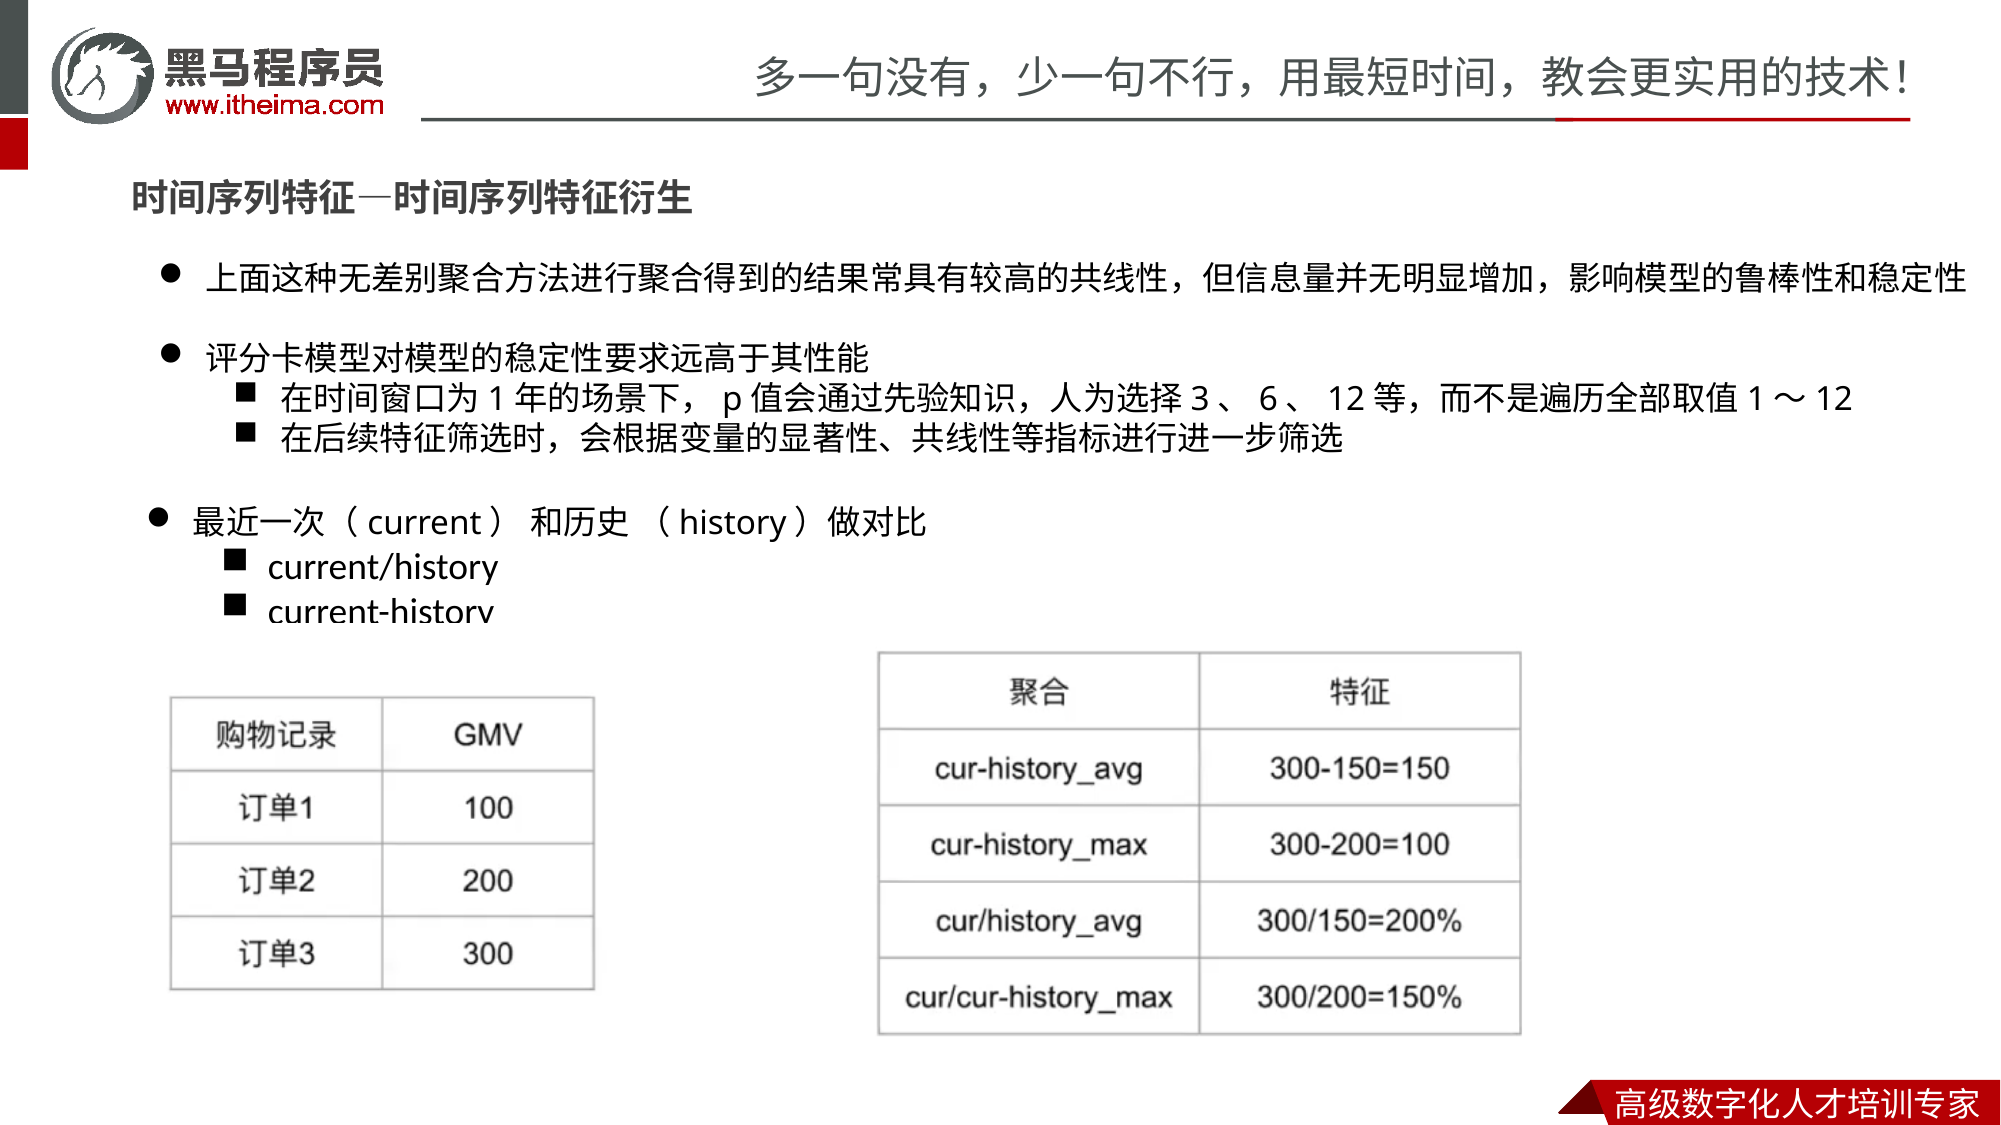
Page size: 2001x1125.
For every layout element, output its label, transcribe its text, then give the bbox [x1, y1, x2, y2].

picture [145, 623, 1542, 1060]
text_box 上面这种无差别聚合方法进行聚合得到的结果常具有较高的共线性，但信息量并无明显增加，影响模型的鲁棒性和稳定性 评分卡模型对模型的稳定性要求远高于其性能 在时间窗口为1年的场景下，p值会通过先验知识，人为选择3、6、12等，而不是遍历全部取值1～12 在后续特征筛选时，会根据变量的显著性、共线性等指标进行进一步筛选 [143, 250, 1983, 465]
picture [50, 26, 384, 125]
list 时间序列特征—时间序列特征衍生 [116, 154, 1880, 239]
text_box 最近一次（current） 和历史 （history）做对比 current/history current-history [131, 494, 943, 719]
